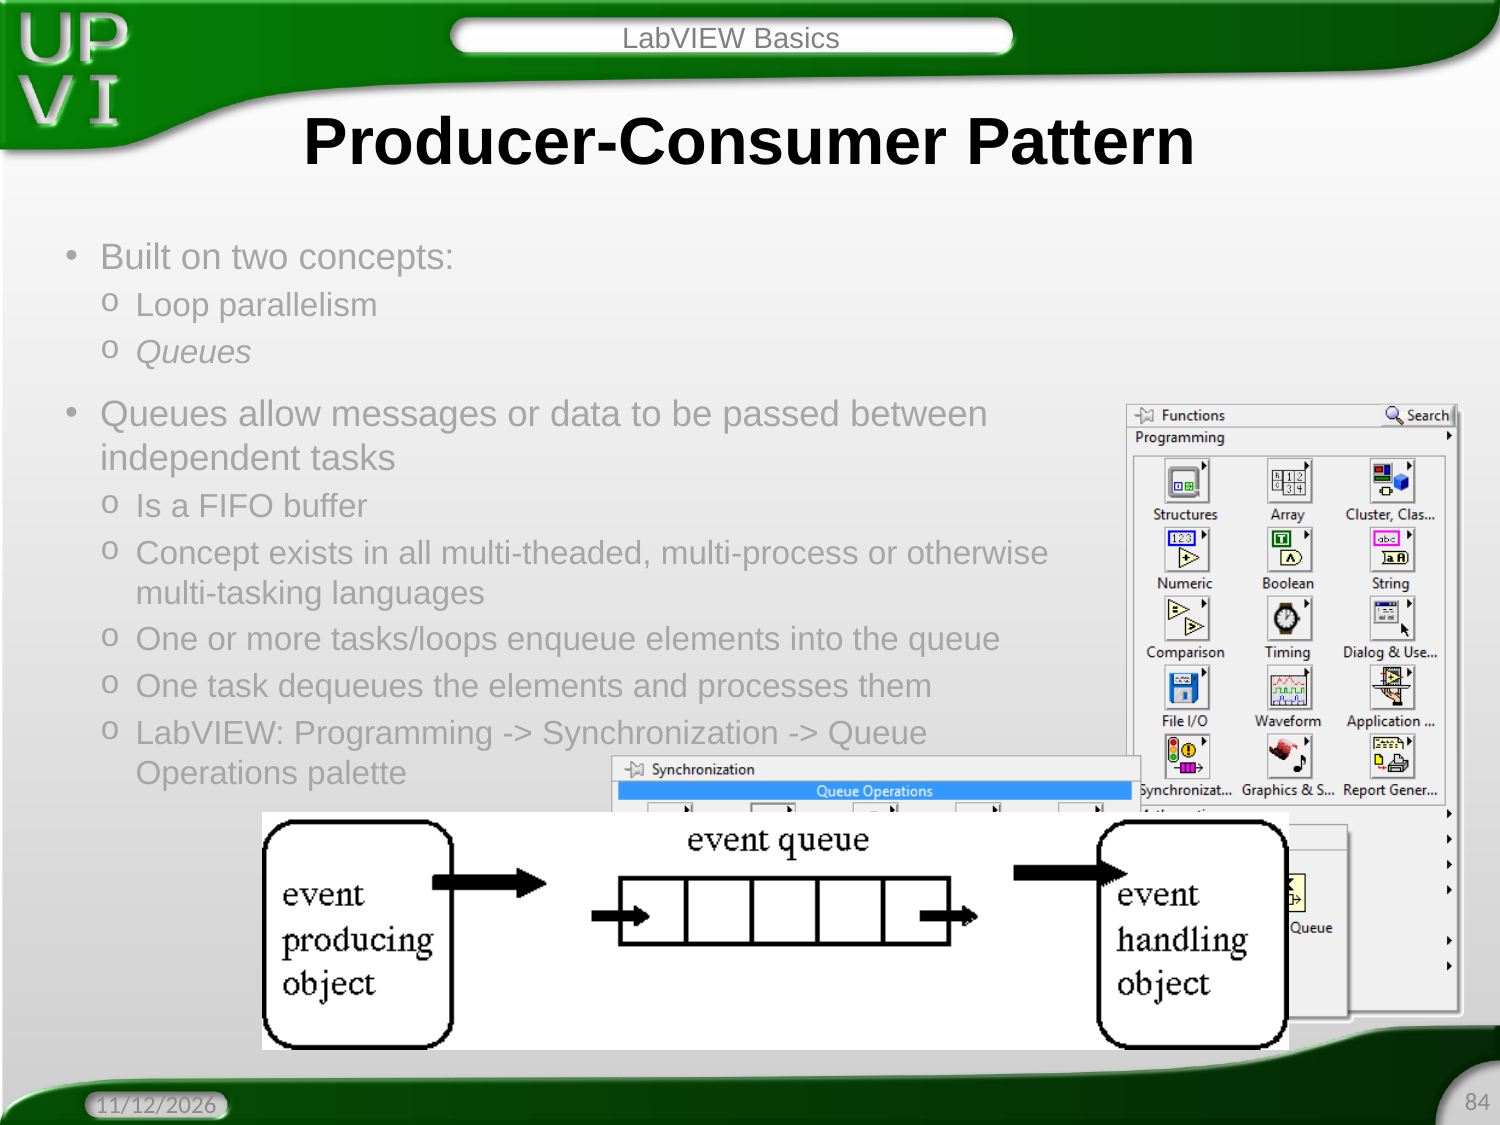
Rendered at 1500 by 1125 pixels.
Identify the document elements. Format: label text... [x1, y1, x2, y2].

picture [0, 0, 1500, 1125]
list Built on two concepts: Loop parallelism Queues Queues allow messages or data to be passed between independent tasks Is a FIFO buffer Concept exists in all multi-theaded, multi-process or otherwise multi-tasking languages One or more tasks/loops enqueue elements into the queue One task dequeues the elements and processes them LabVIEW: Programming -> Synchronization -> Queue Operations palette [50, 224, 1100, 800]
footer LabVIEW Basics [450, 6, 1013, 67]
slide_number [75, 1073, 238, 1125]
slide_number 84 [1155, 1069, 1500, 1125]
title Producer-Consumer Pattern [75, 75, 1425, 200]
